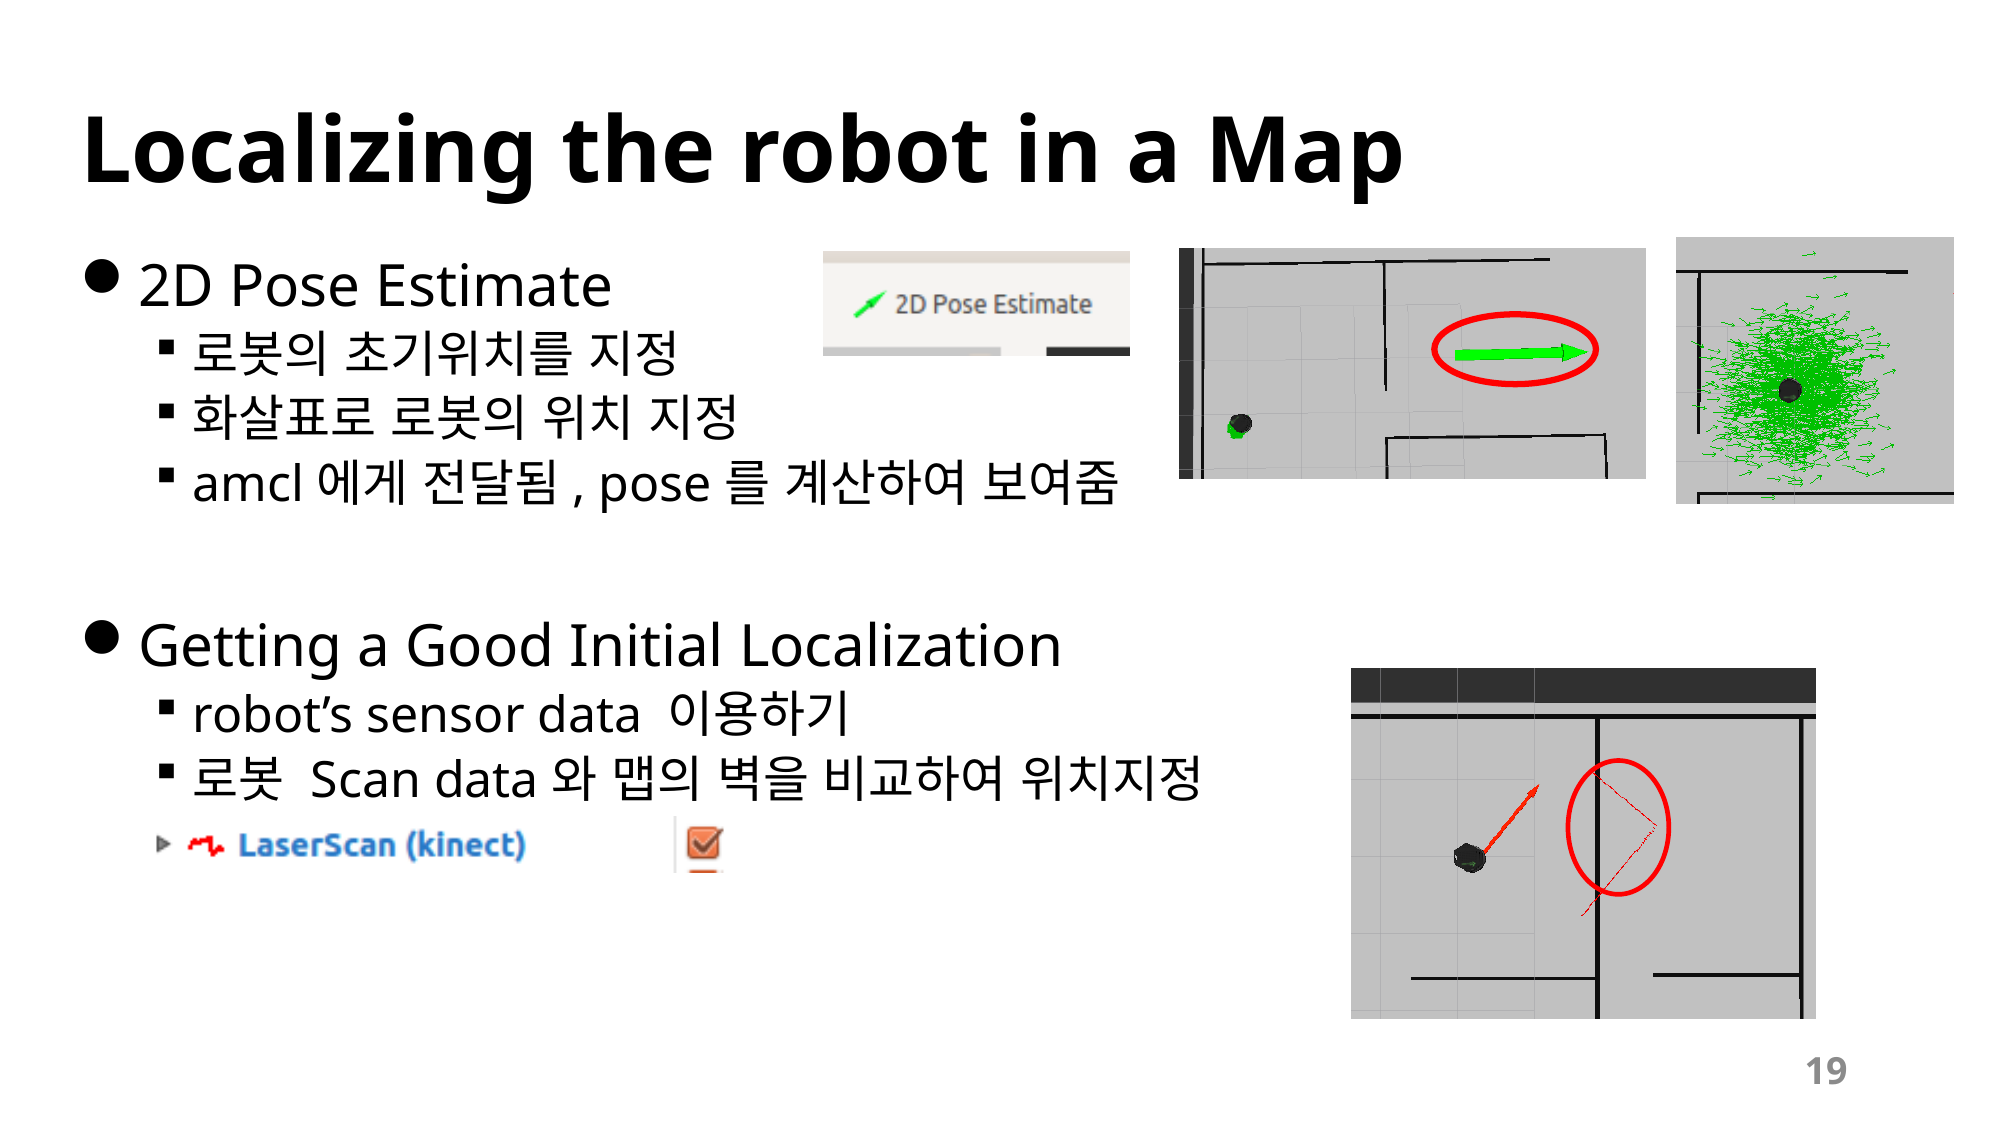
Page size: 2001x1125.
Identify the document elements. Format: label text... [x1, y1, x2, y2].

picture [822, 251, 1130, 356]
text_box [1179, 248, 1646, 479]
picture [1676, 237, 1954, 504]
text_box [1351, 668, 1816, 1019]
picture [146, 816, 751, 873]
slide_number 19 [1412, 1042, 1863, 1103]
title Localizing the robot in a Map [65, 44, 1791, 248]
list 2D Pose Estimate 로봇의 초기위치를 지정 화살표로 로봇의 위치 지정 amcl에게 전달됨, pose를 계산하여 보여줌 Getting a Good Initial Localization robot’s sensor data 이용하기 로봇 Scan data와 맵의 벽을 비교하여 위치지정 [65, 248, 1791, 963]
